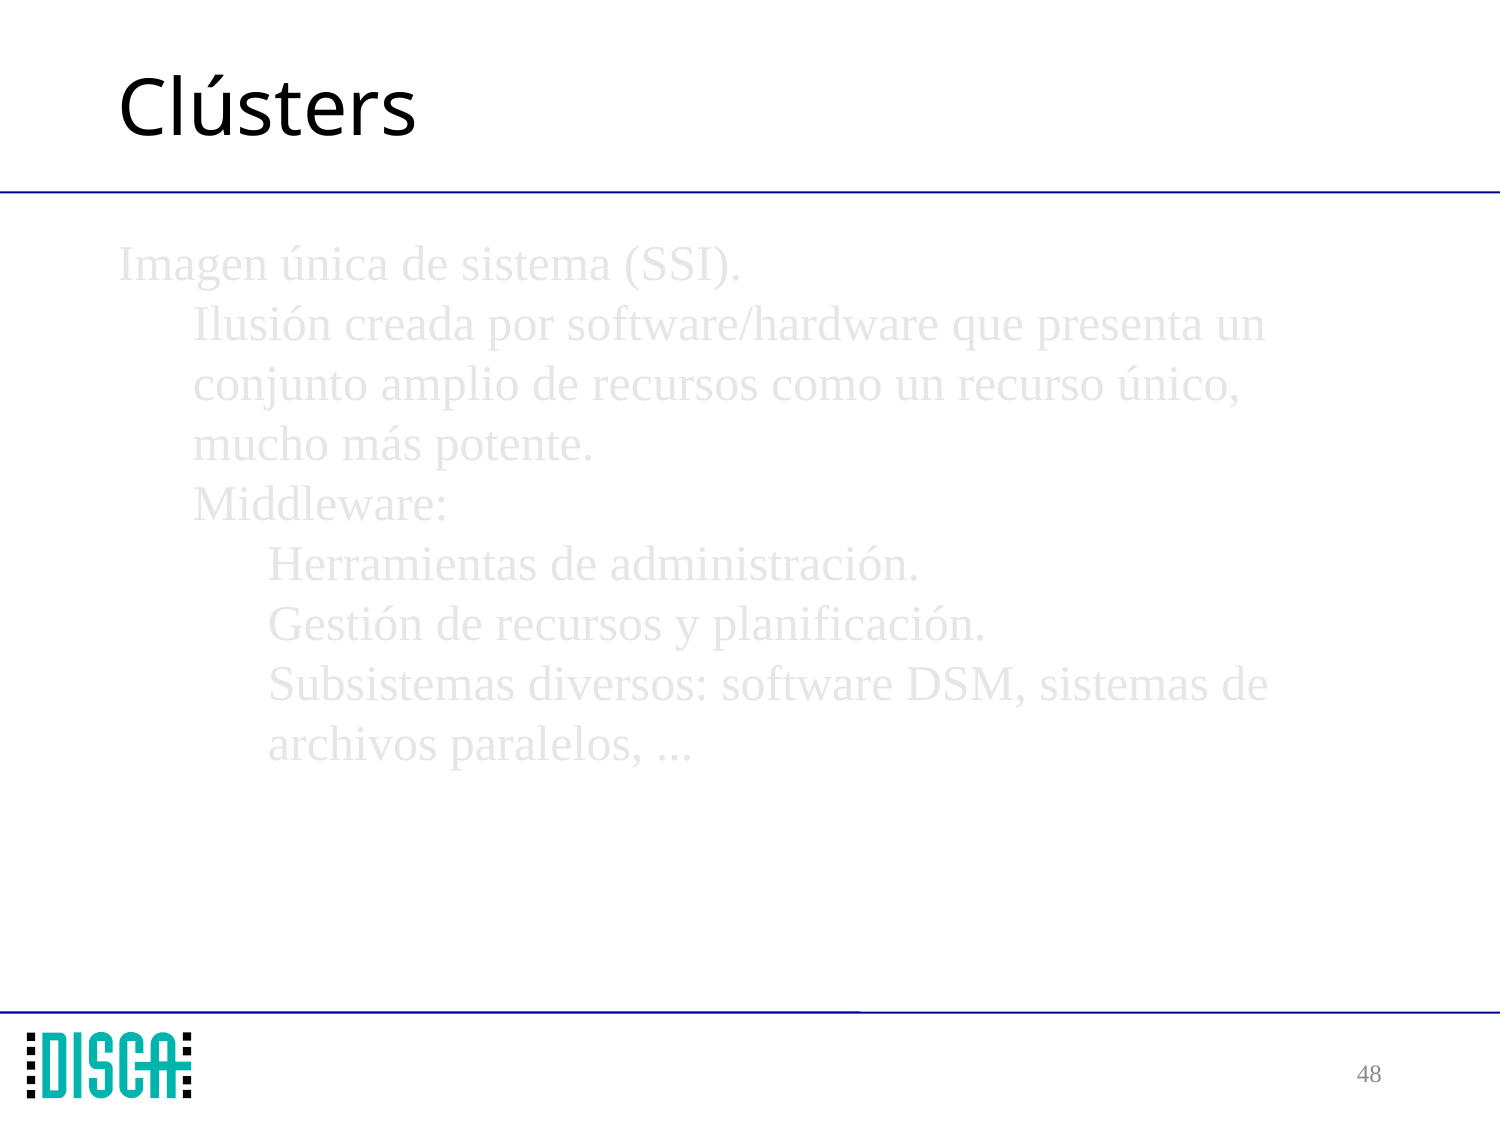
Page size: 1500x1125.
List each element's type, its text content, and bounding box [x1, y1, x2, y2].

list Imagen única de sistema (SSI). Ilusión creada por software/hardware que presenta un conjunto amplio de recursos como un recurso único, mucho más potente. Middleware: Herramientas de administración. Gestión de recursos y planificación. Subsistemas diversos: software DSM, sistemas de archivos paralelos, ... [103, 222, 1397, 1014]
title Clústers [103, 59, 1397, 161]
slide_number 48 [1059, 1042, 1397, 1103]
